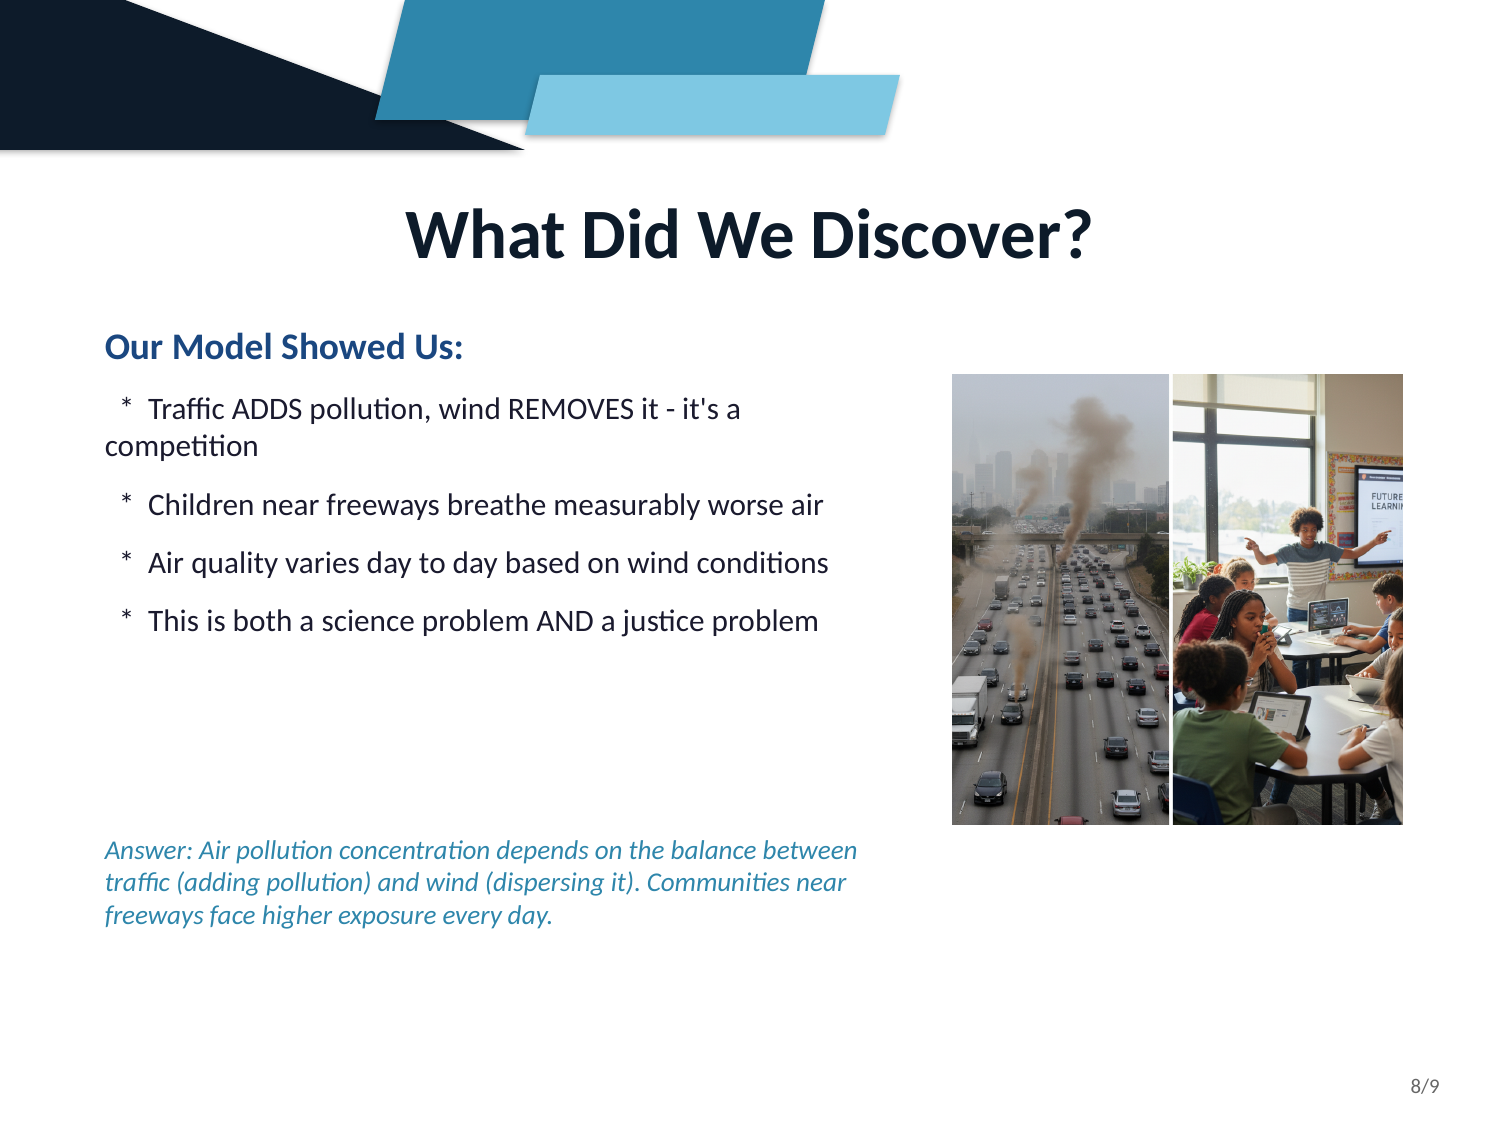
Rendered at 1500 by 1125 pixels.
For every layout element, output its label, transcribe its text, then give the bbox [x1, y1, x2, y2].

text_box Our Model Showed Us: * Traffic ADDS pollution, wind REMOVES it - it's a competition * Children near freeways breathe measurably worse air * Air quality varies day to day based on wind conditions * This is both a science problem AND a justice problem [89, 314, 915, 646]
picture [952, 374, 1403, 826]
text_box [0, 0, 526, 151]
text_box Answer: Air pollution concentration depends on the balance between traffic (adding pollution) and wind (dispersing it). Communities near freeways face higher exposure every day. [89, 824, 915, 938]
text_box 8/9 [1395, 1065, 1455, 1105]
text_box [374, 0, 826, 121]
text_box What Did We Discover? [390, 179, 1110, 280]
text_box [524, 74, 901, 136]
